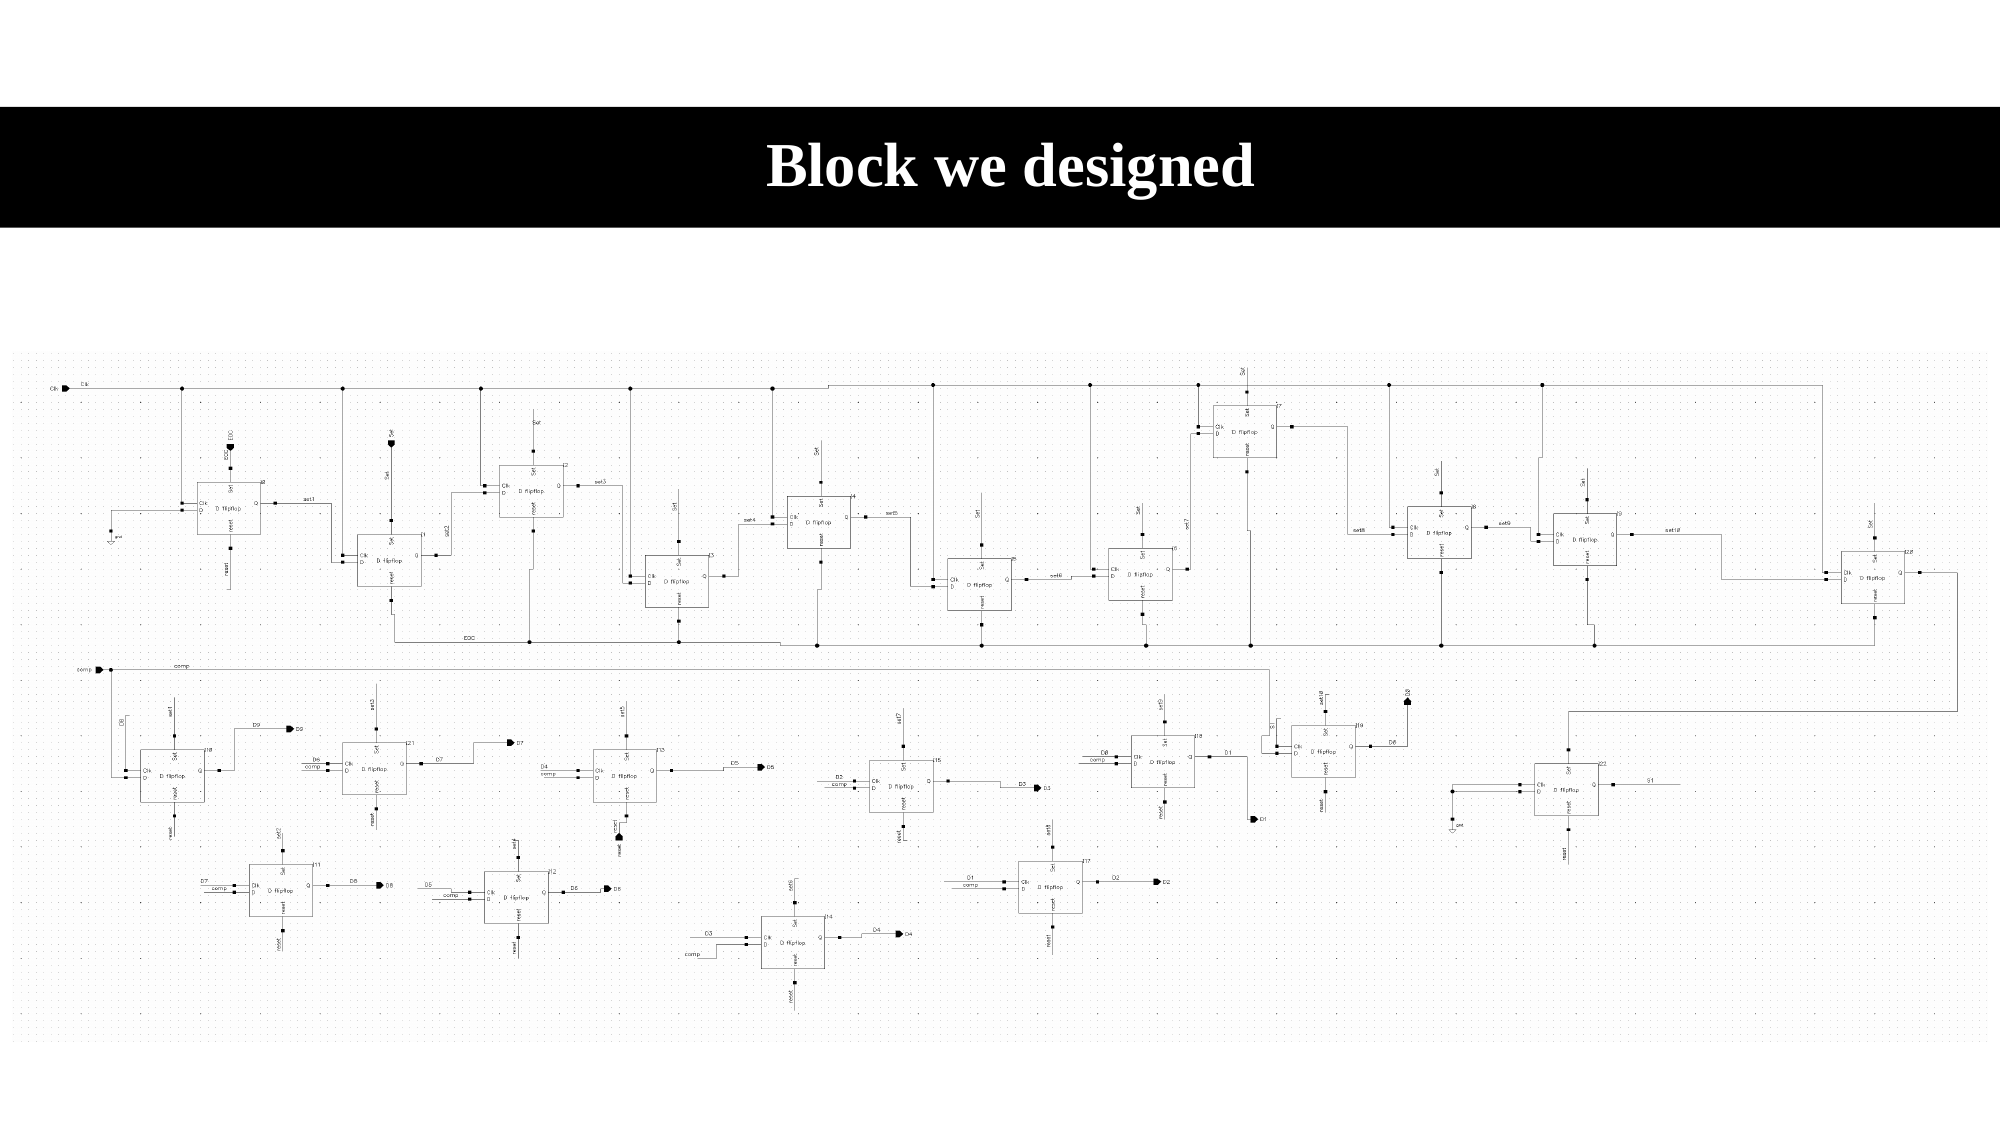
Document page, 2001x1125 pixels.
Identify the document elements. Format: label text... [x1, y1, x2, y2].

text_box [0, 106, 2000, 229]
title Block we designed [91, 105, 1931, 228]
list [12, 351, 1988, 1042]
